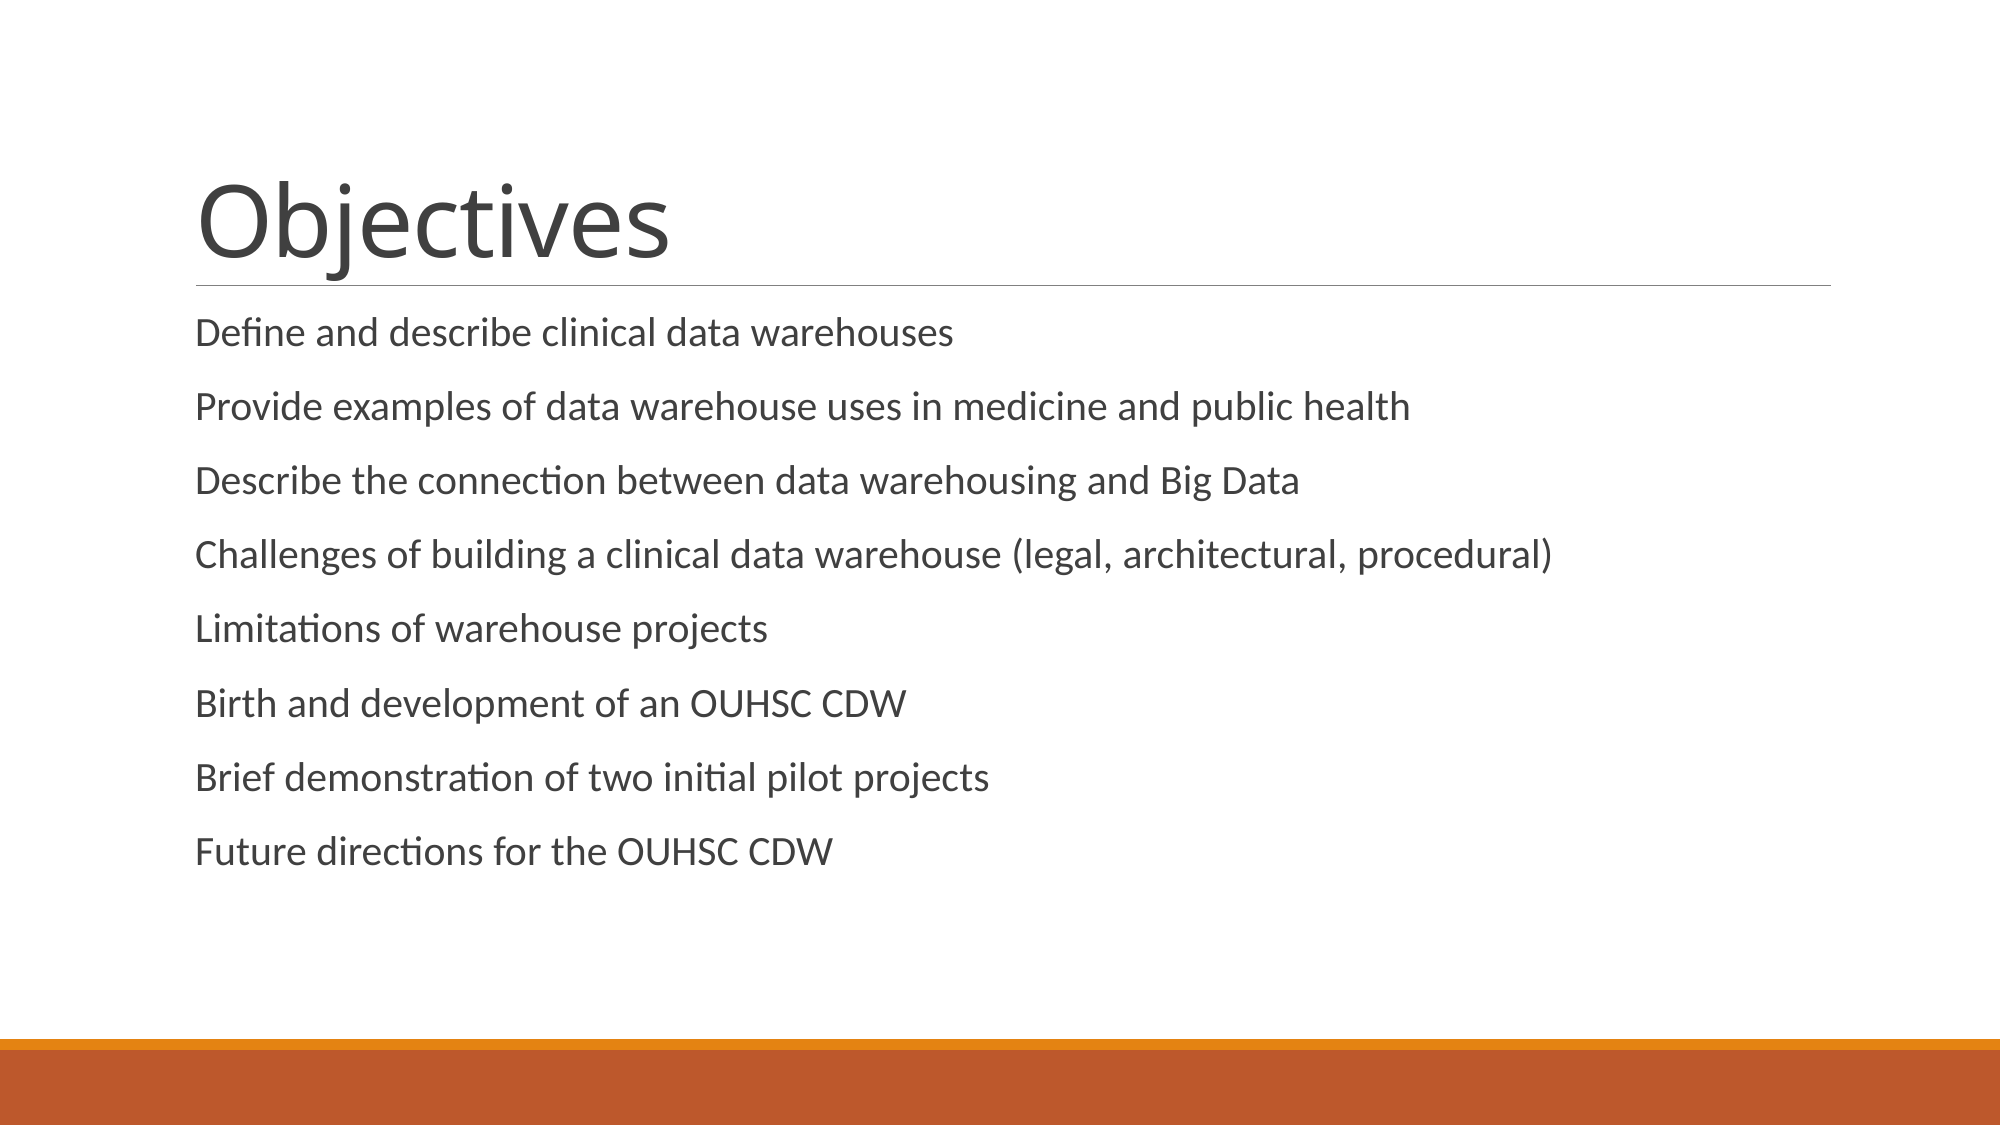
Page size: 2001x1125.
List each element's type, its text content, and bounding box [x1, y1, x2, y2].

list Define and describe clinical data warehouses Provide examples of data warehouse uses in medicine and public health Describe the connection between data warehousing and Big Data Challenges of building a clinical data warehouse (legal, architectural, procedural) Limitations of warehouse projects Birth and development of an OUHSC CDW Brief demonstration of two initial pilot projects Future directions for the OUHSC CDW [180, 302, 1830, 963]
title Objectives [180, 47, 1830, 285]
